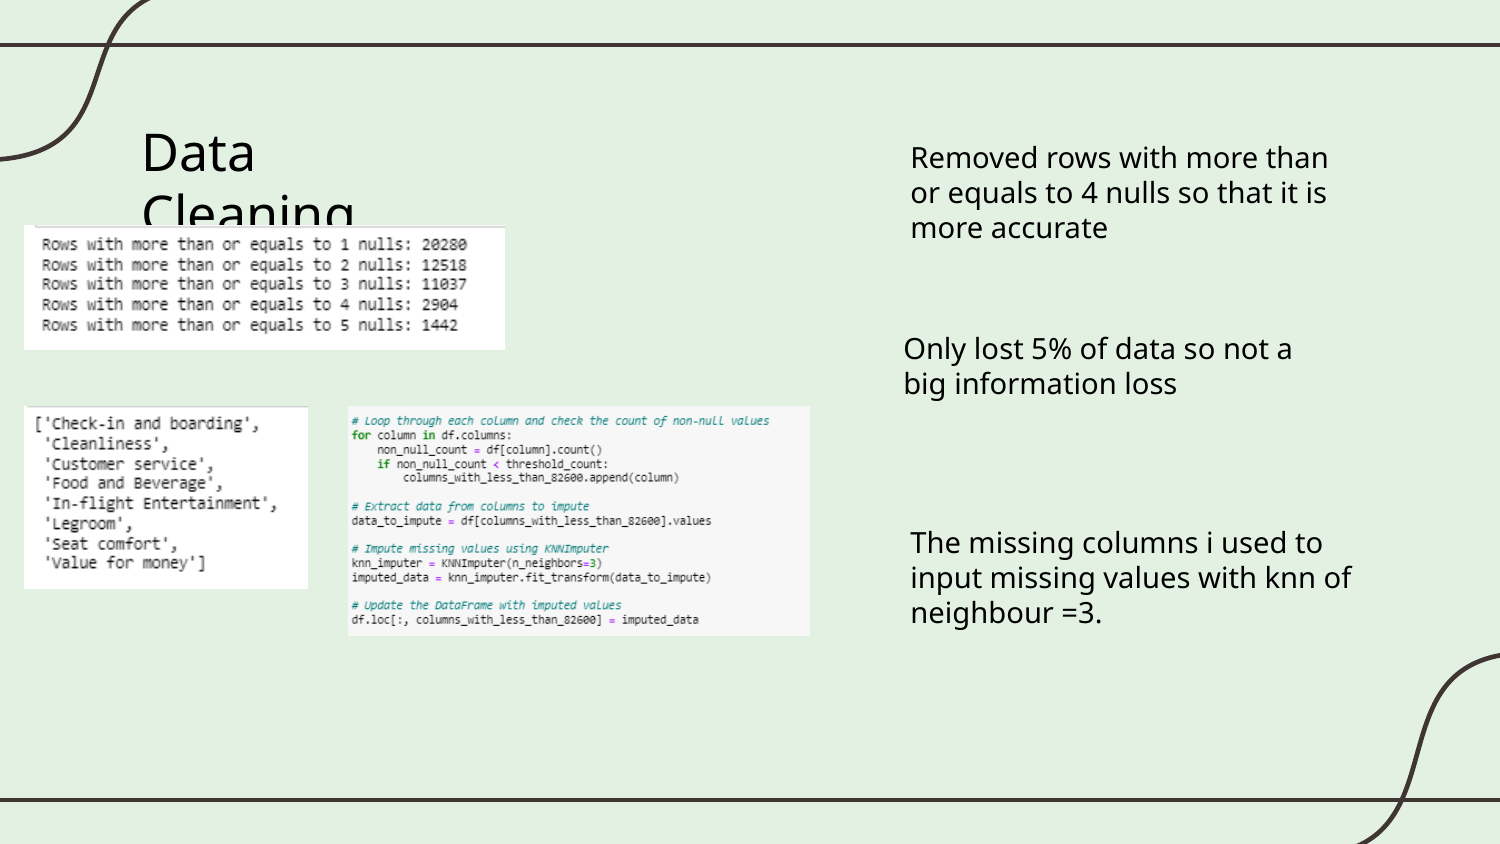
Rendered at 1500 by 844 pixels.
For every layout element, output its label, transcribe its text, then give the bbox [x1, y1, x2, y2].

title Data Cleaning [126, 104, 487, 201]
picture [24, 225, 505, 350]
picture [24, 405, 309, 590]
picture [348, 405, 810, 637]
text_box Removed rows with more than or equals to 4 nulls so that it is more accurate [895, 124, 1356, 264]
text_box Only lost 5% of data so not a big information loss [888, 315, 1309, 496]
text_box The missing columns i used to input missing values with knn of neighbour =3. [895, 509, 1376, 702]
